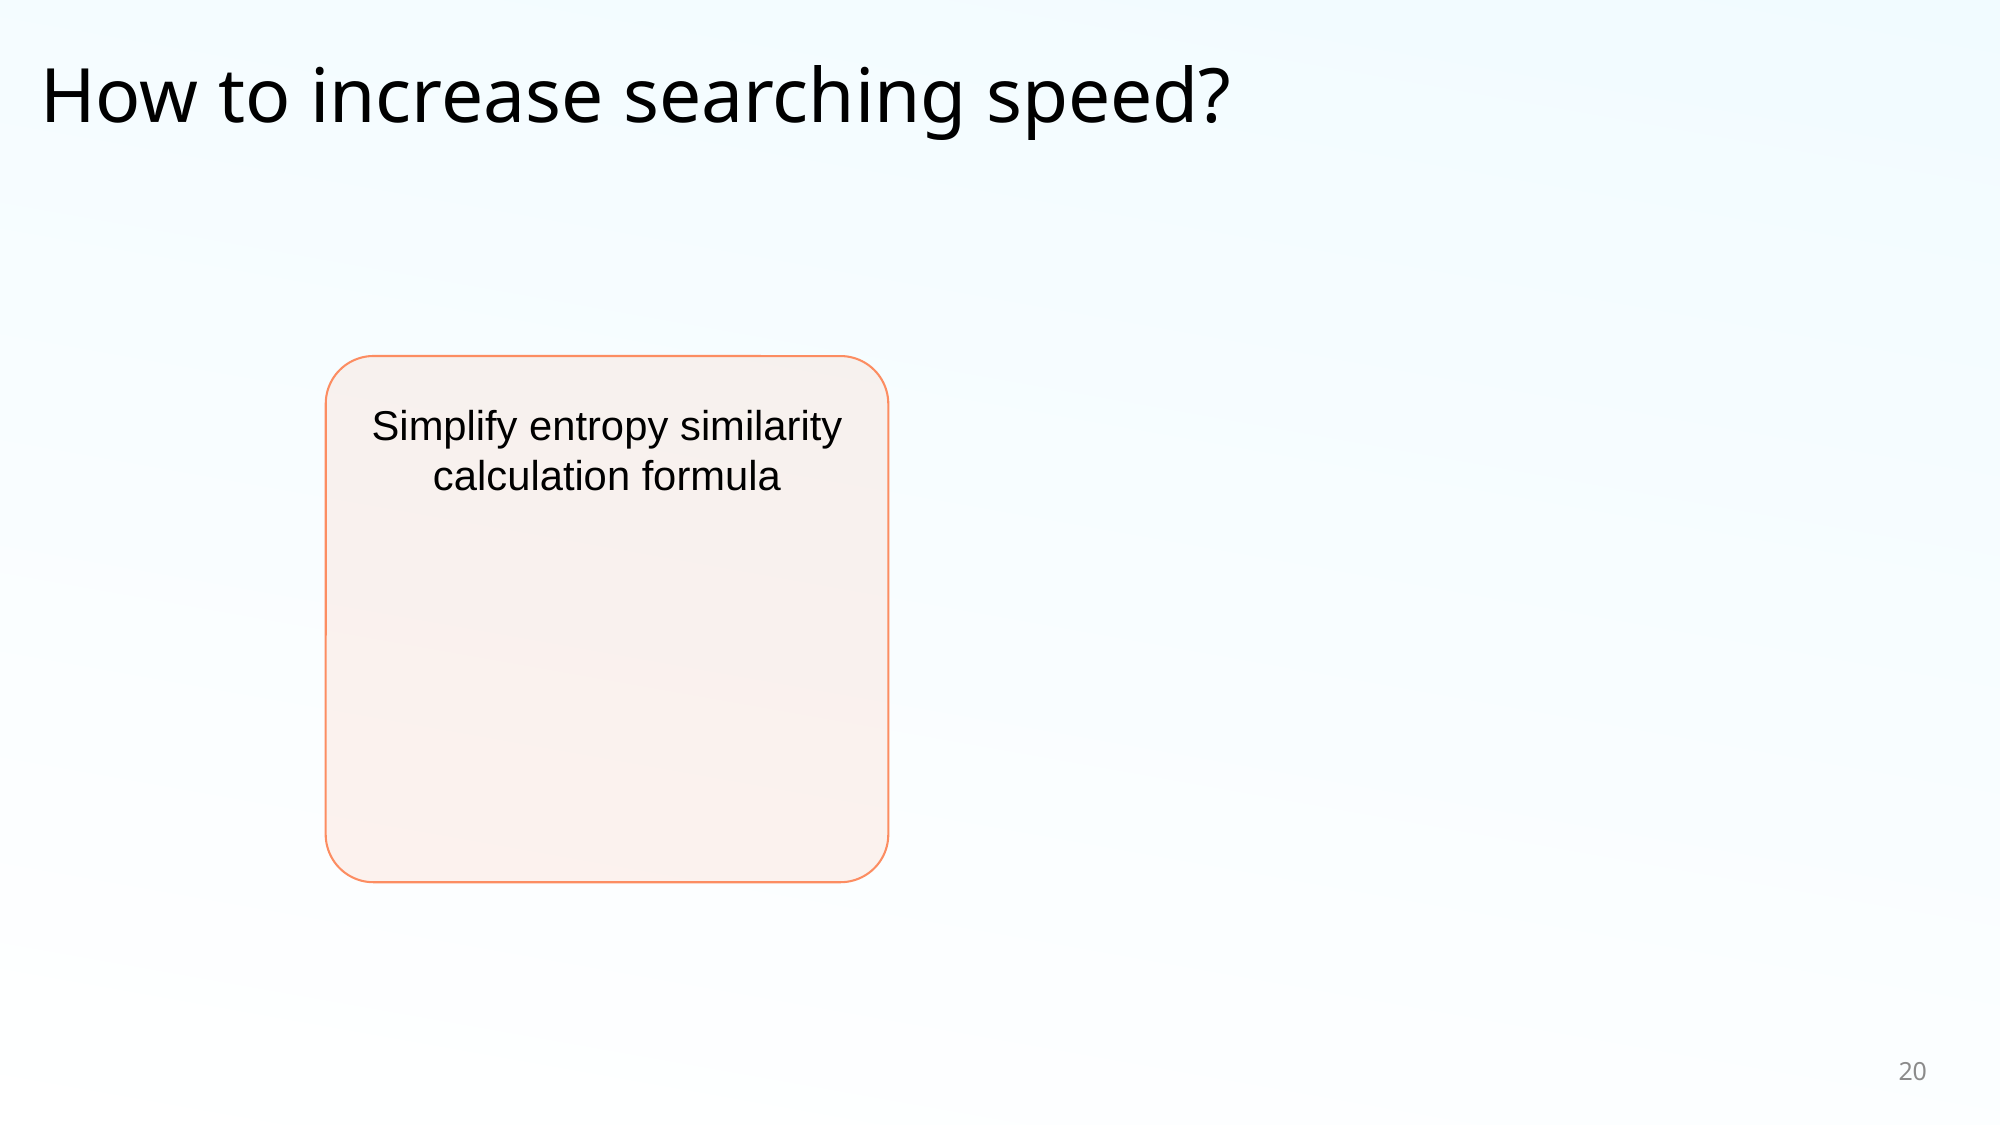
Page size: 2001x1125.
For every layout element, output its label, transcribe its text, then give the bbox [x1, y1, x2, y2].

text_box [325, 356, 889, 883]
slide_number 20 [1866, 1042, 1942, 1103]
title How to increase searching speed? [25, 39, 1986, 158]
